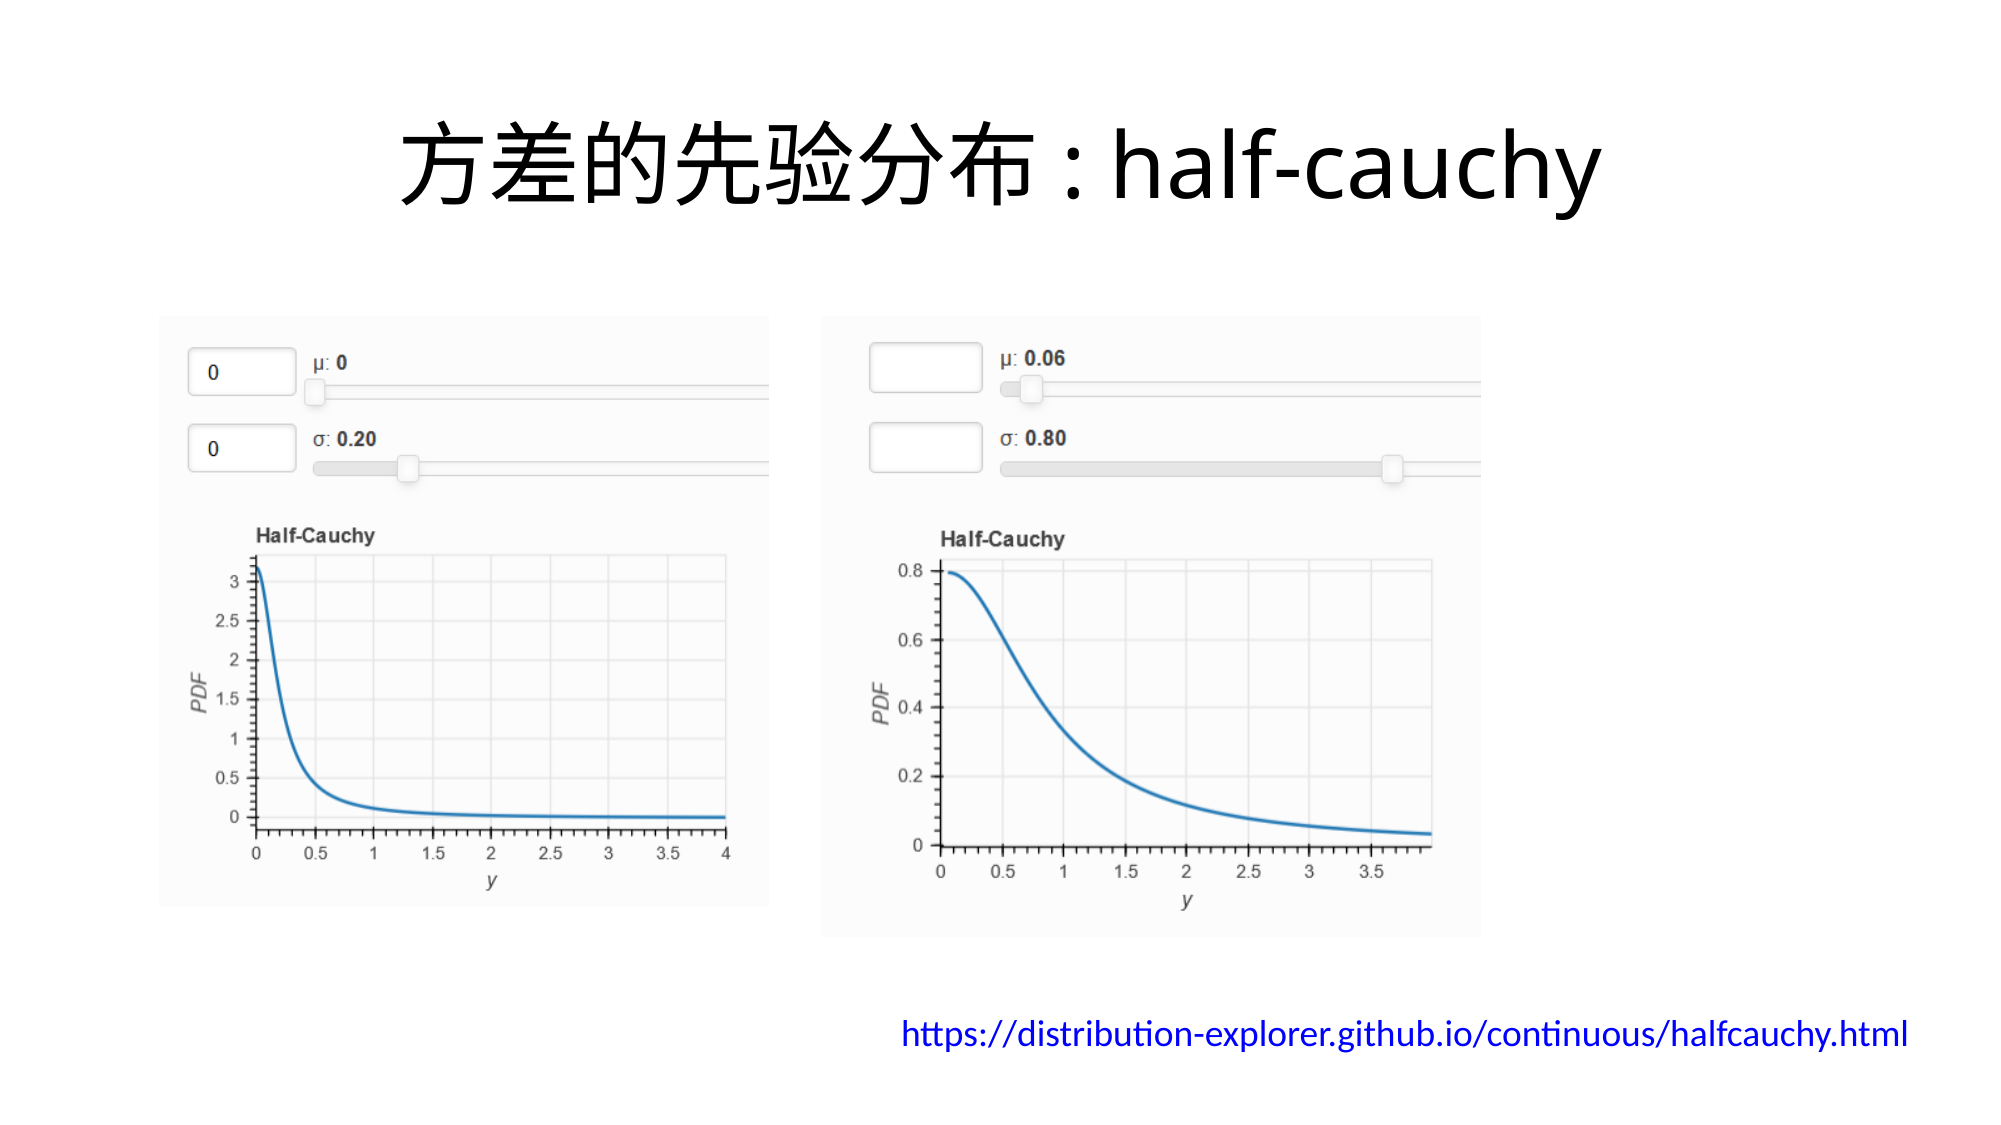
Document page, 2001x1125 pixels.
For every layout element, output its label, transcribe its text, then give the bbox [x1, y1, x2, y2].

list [159, 316, 769, 908]
text_box https://distribution-explorer.github.io/continuous/halfcauchy.html [886, 1001, 1939, 1062]
title 方差的先验分布: half-cauchy [137, 59, 1863, 278]
picture [822, 316, 1481, 937]
